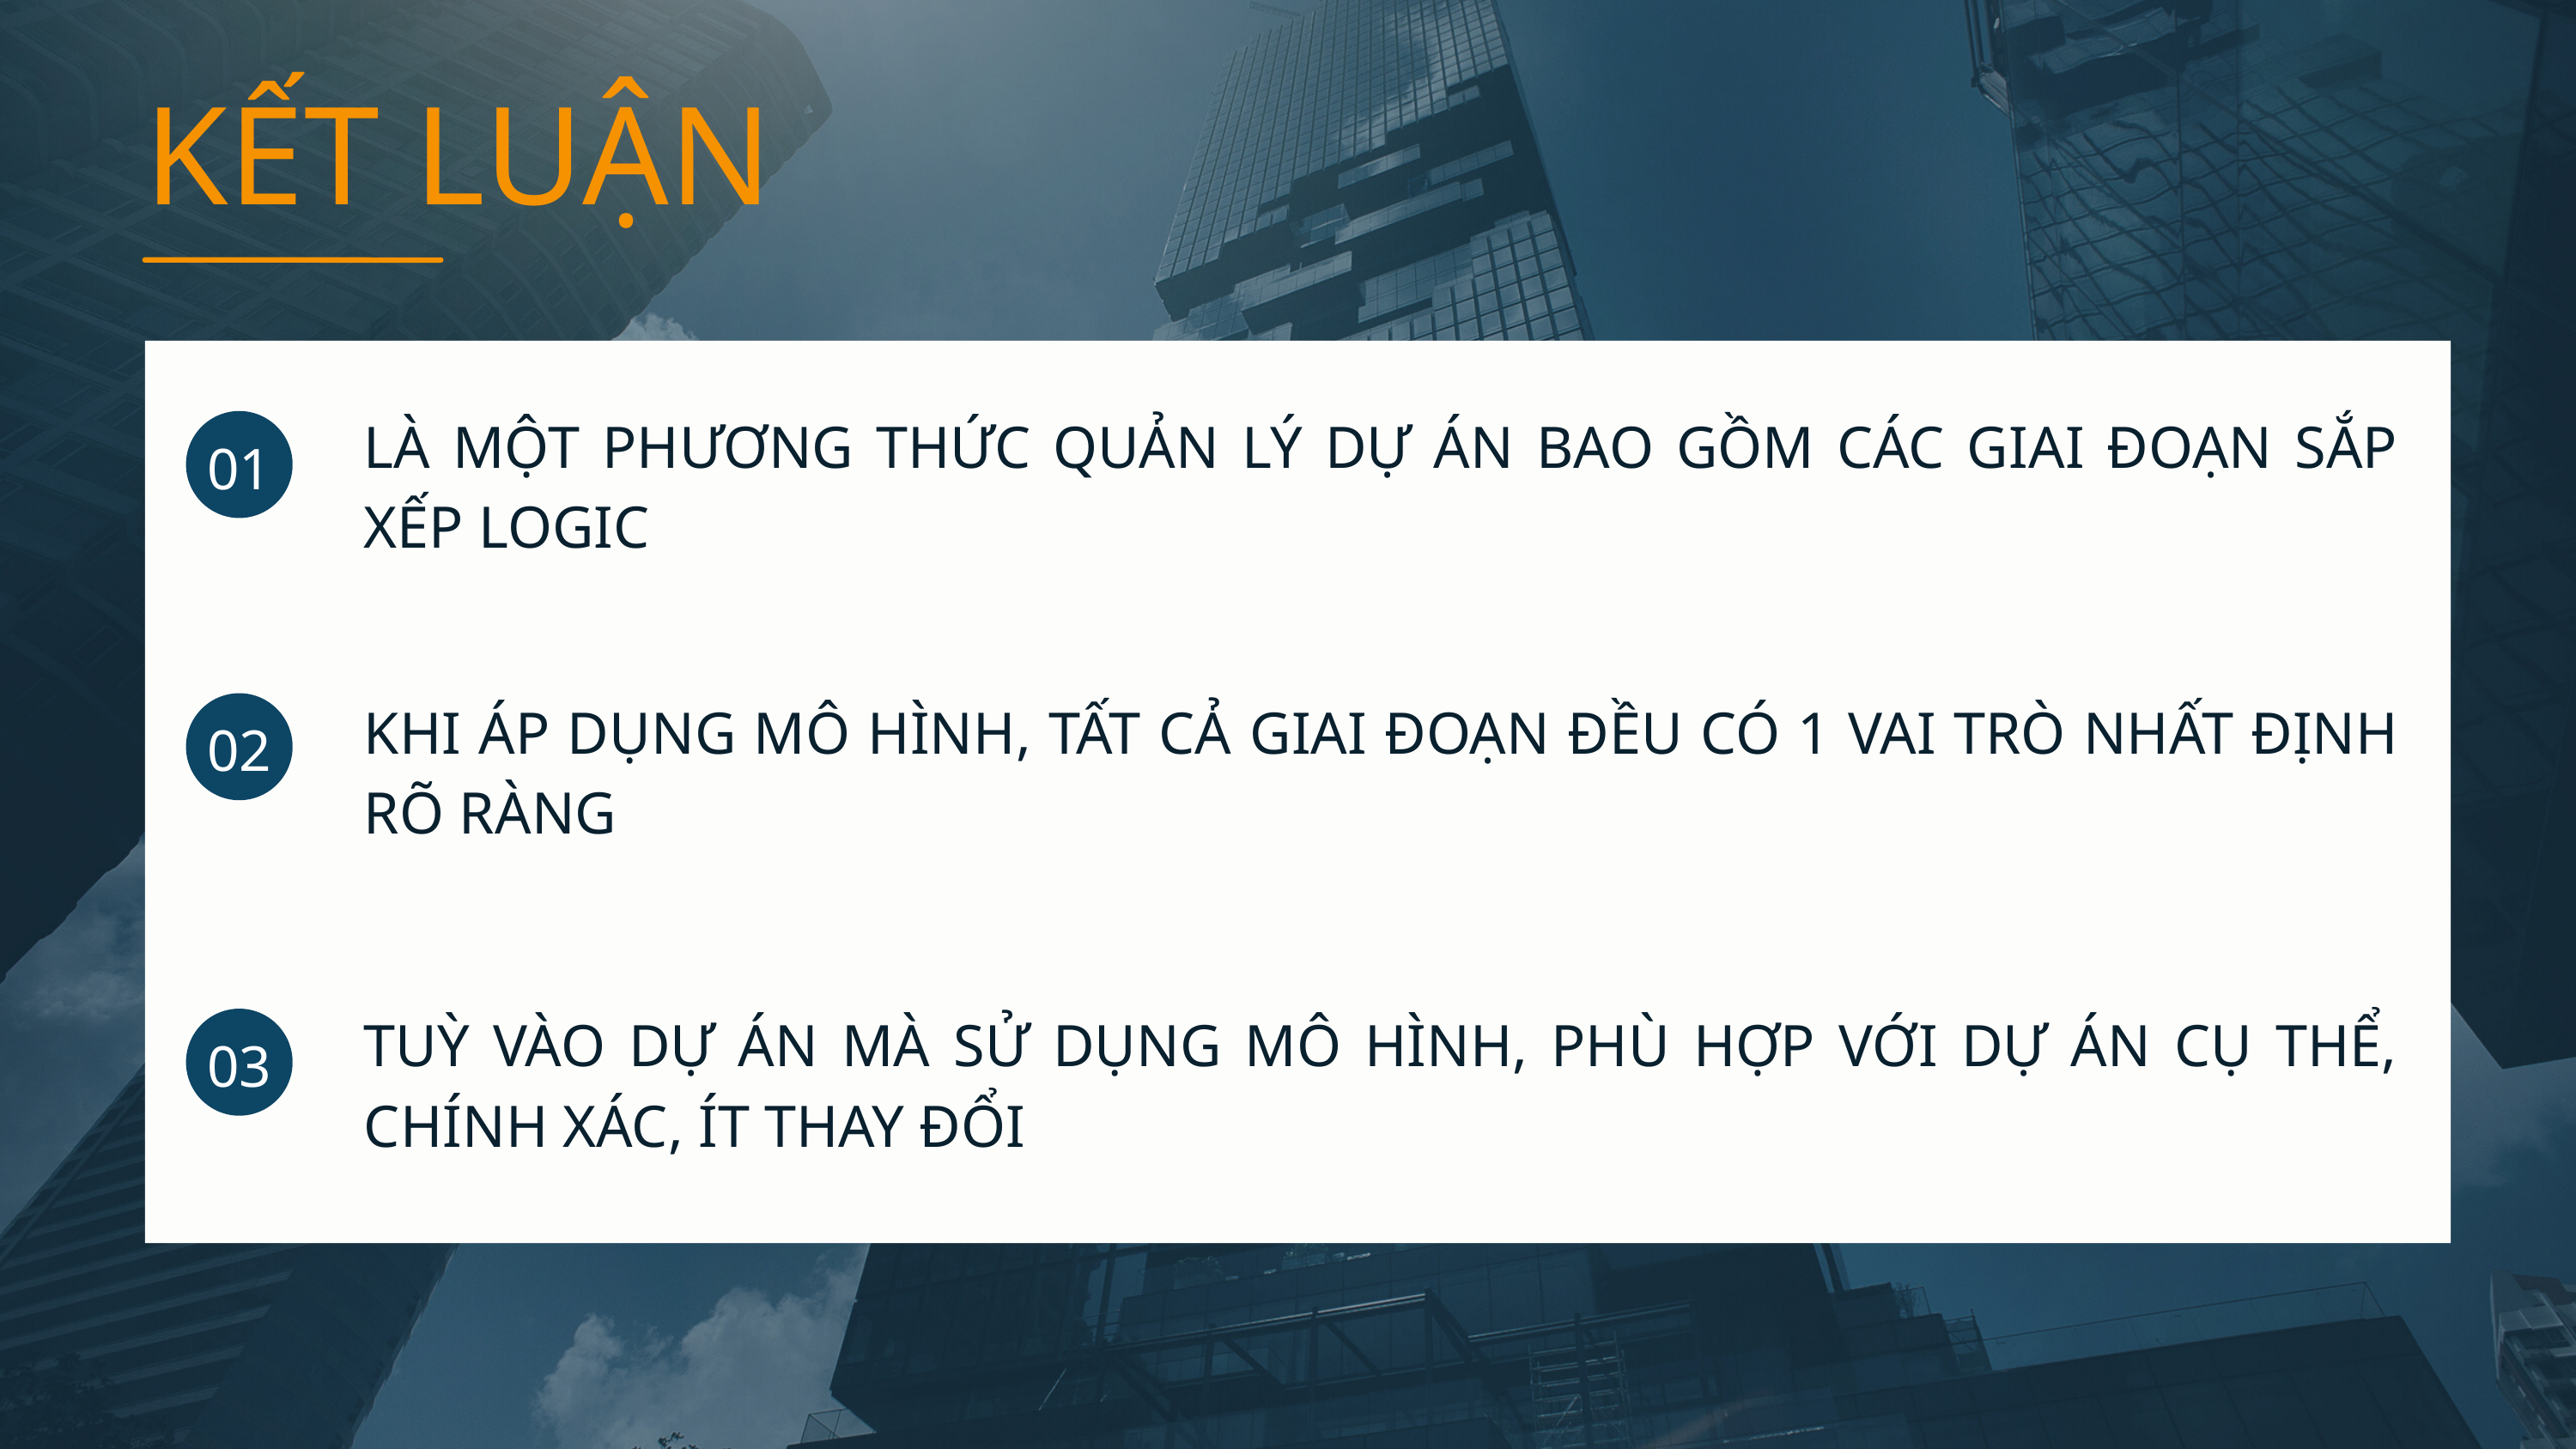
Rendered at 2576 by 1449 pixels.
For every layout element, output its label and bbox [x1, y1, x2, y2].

text_box [185, 1008, 294, 1116]
text_box [185, 693, 294, 801]
picture [0, 0, 2576, 1449]
text_box [185, 410, 294, 518]
